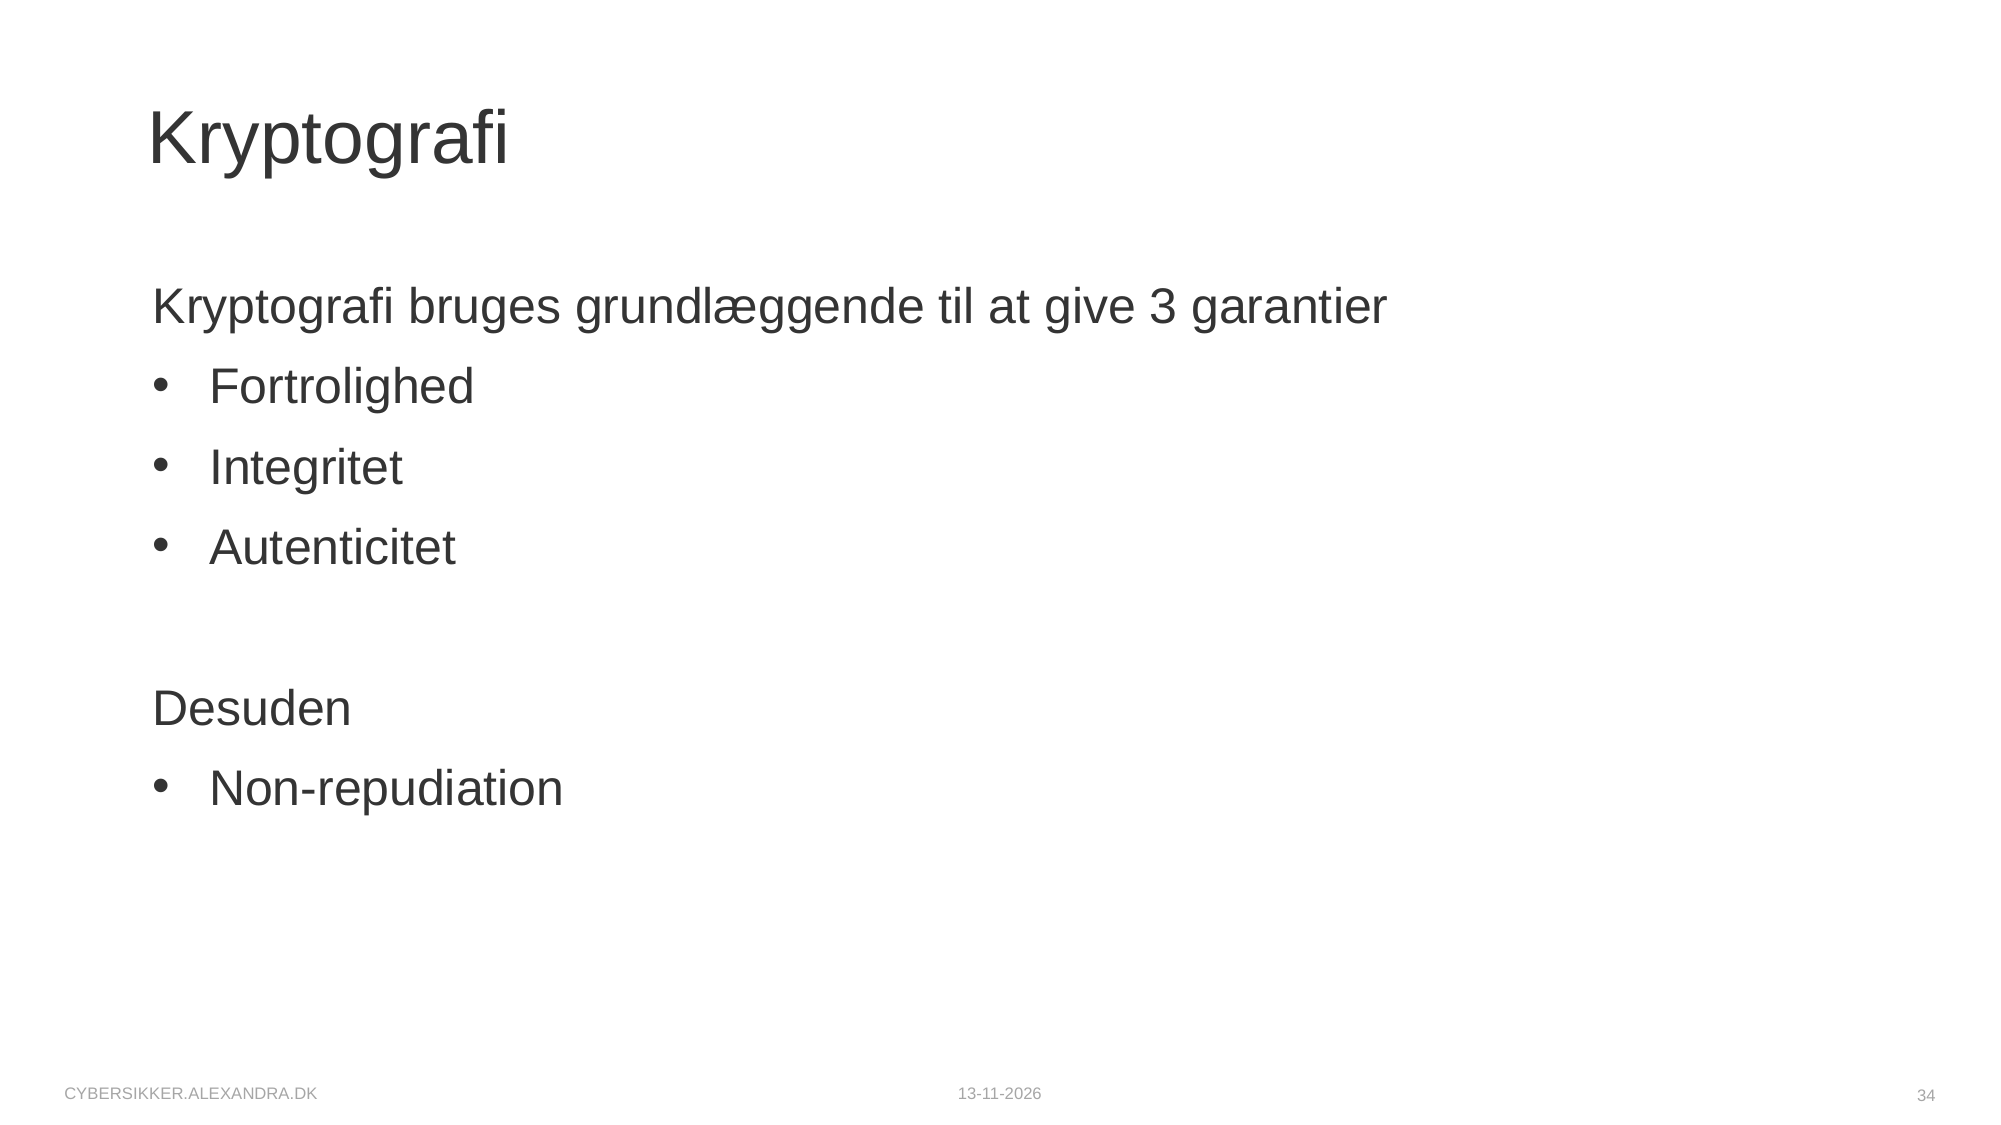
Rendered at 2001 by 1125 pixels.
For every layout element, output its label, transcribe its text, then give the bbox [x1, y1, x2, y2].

list Kryptografi bruges grundlæggende til at give 3 garantier Fortrolighed Integritet Autenticitet Desuden Non-repudiation [147, 265, 1861, 975]
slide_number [763, 1075, 1237, 1106]
slide_number 34 [1631, 1077, 1951, 1113]
footer cybersikker.alexandra.dk [49, 1075, 565, 1106]
title Kryptografi [147, 88, 1861, 180]
